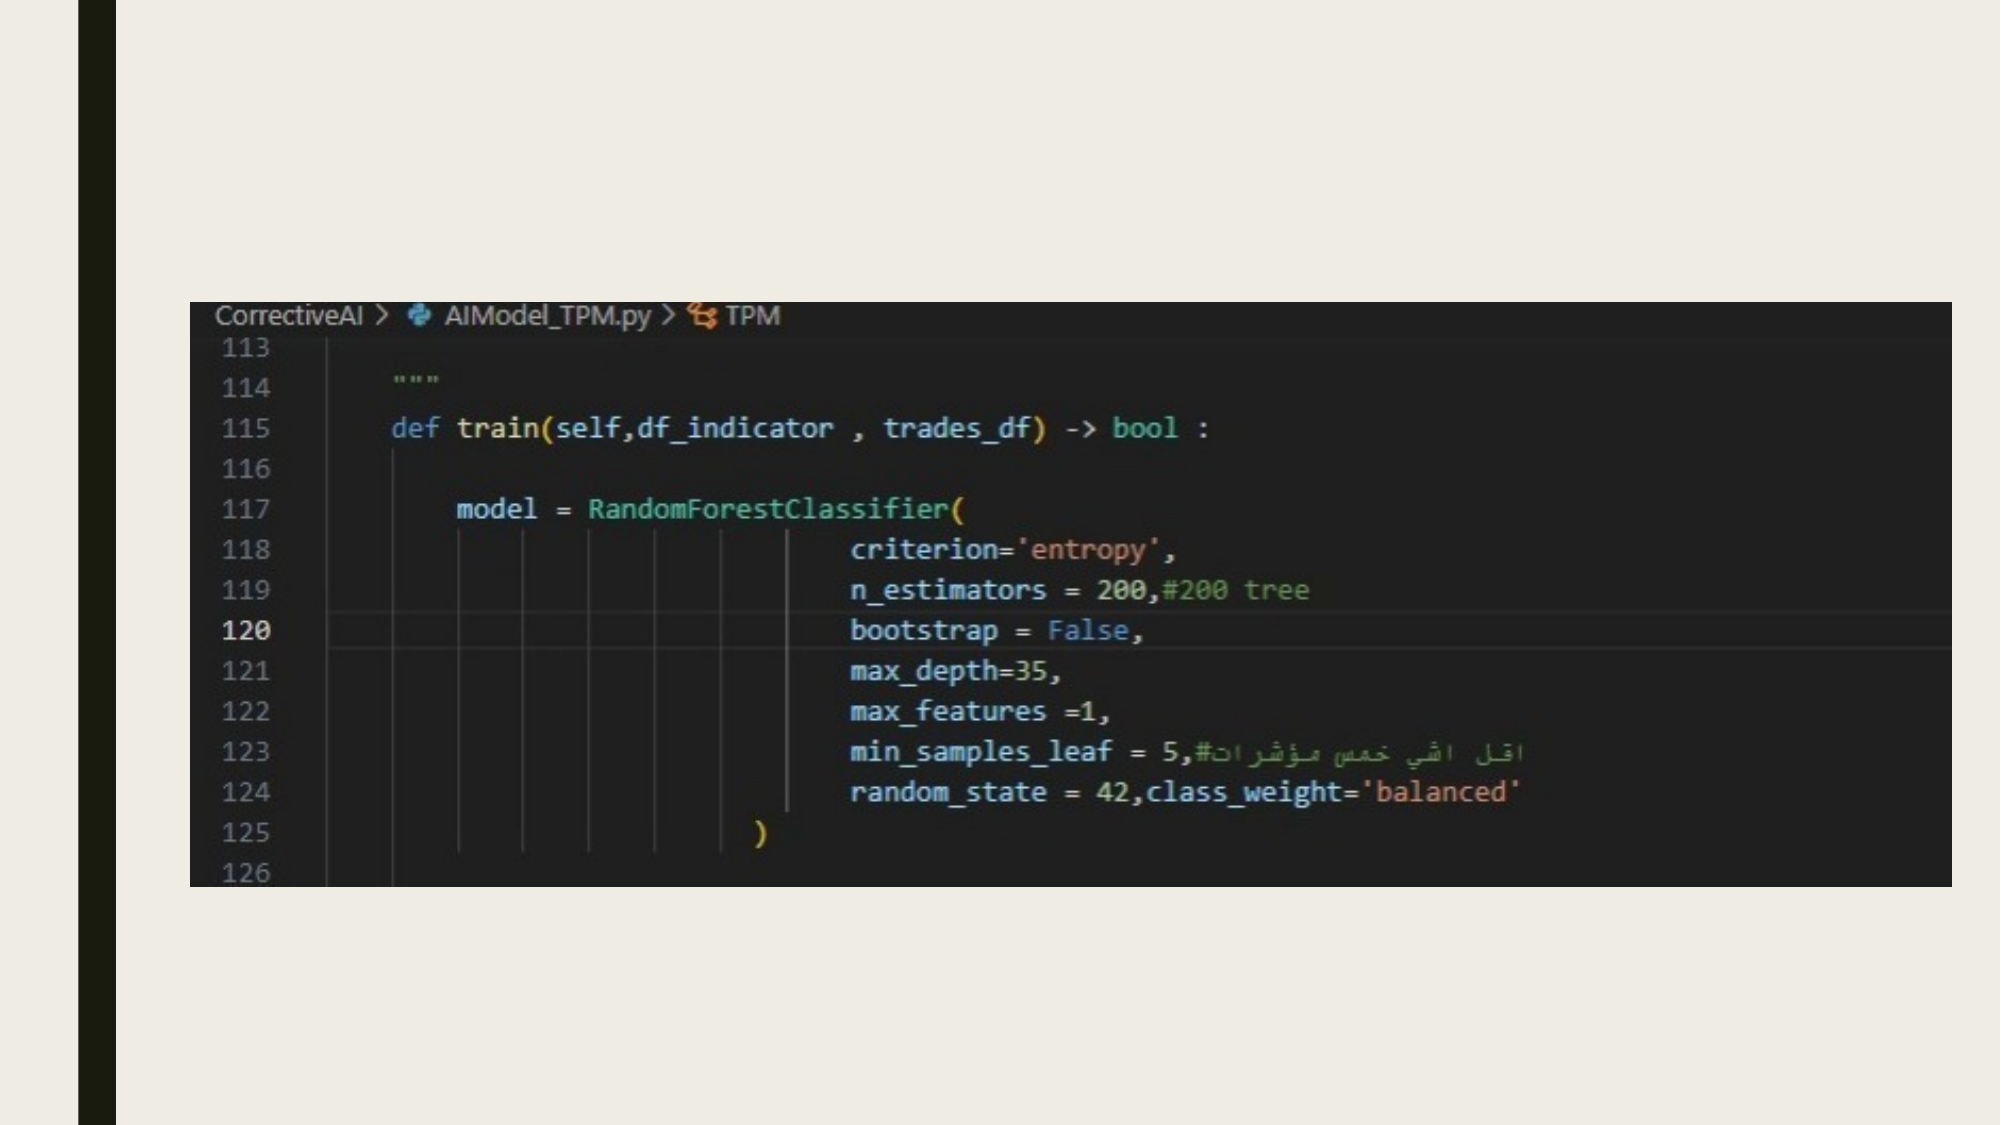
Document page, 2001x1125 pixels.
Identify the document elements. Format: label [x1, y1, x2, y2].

list [190, 302, 1952, 887]
